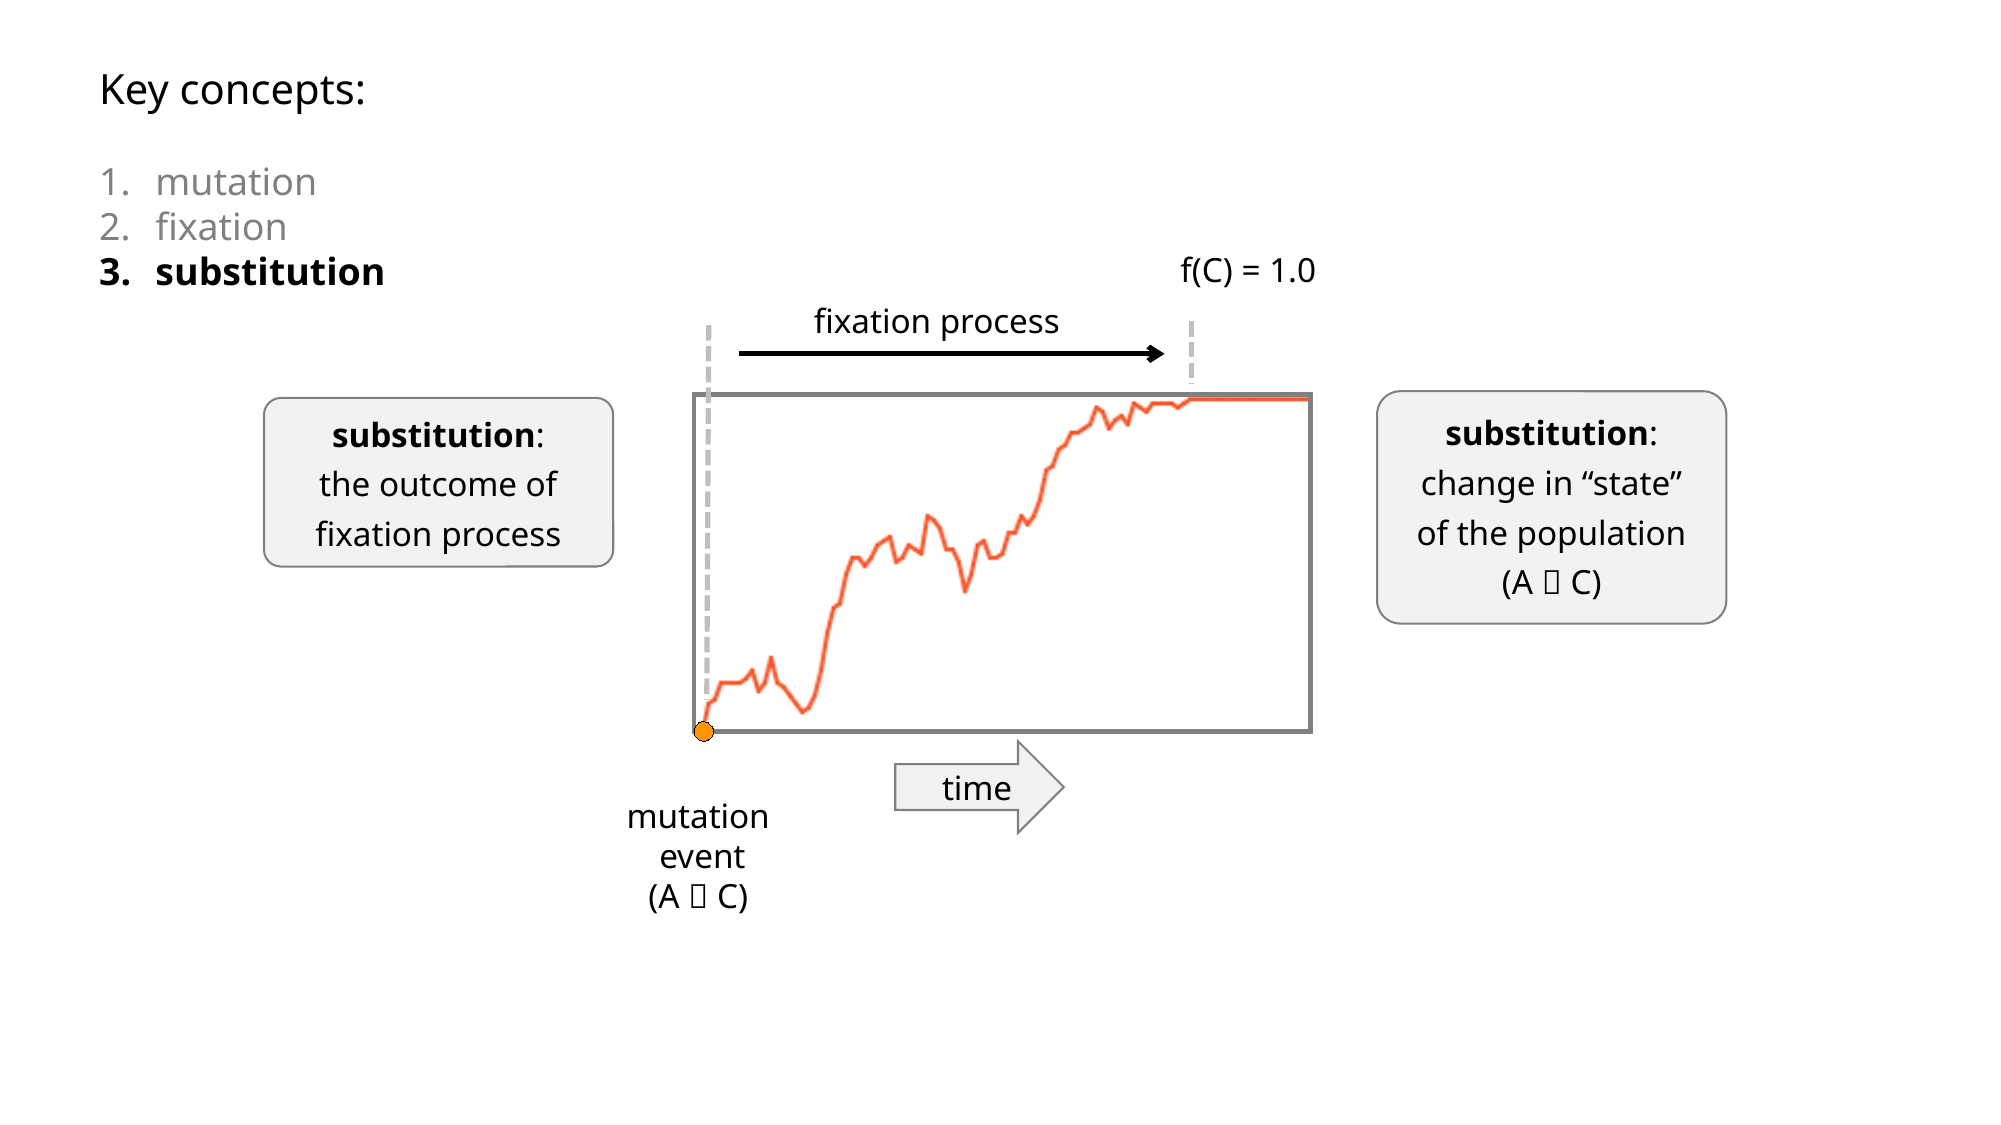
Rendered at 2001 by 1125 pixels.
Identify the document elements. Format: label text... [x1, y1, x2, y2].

text_box Key concepts: mutation fixation substitution [84, 55, 554, 301]
picture [702, 397, 1311, 746]
text_box mutation event (A  C) [611, 787, 794, 923]
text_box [263, 396, 614, 567]
text_box [693, 393, 705, 732]
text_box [895, 741, 1064, 833]
text_box [711, 393, 1312, 732]
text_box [1377, 391, 1727, 660]
text_box fixation process [799, 293, 1075, 348]
text_box [694, 721, 702, 741]
text_box f(C) = 1.0 [1165, 242, 1332, 297]
